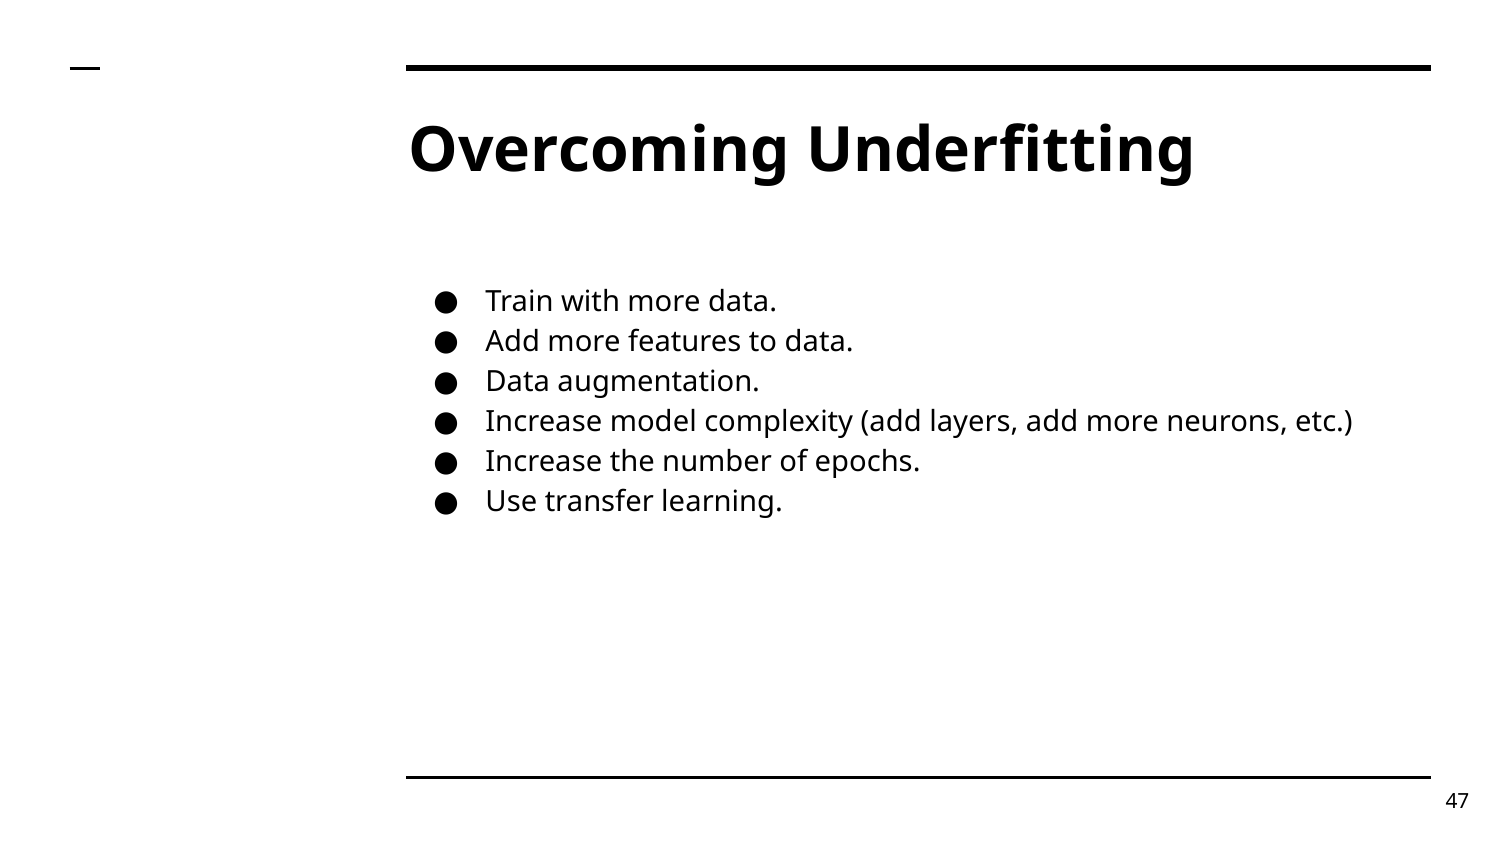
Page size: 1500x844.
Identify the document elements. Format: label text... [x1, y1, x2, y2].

title Overcoming Underfitting [393, 94, 1431, 199]
list Train with more data. Add more features to data. Data augmentation. Increase model complexity (add layers, add more neurons, etc.) Increase the number of epochs. Use transfer learning. [395, 261, 1433, 755]
slide_number ‹#› [1394, 769, 1484, 834]
